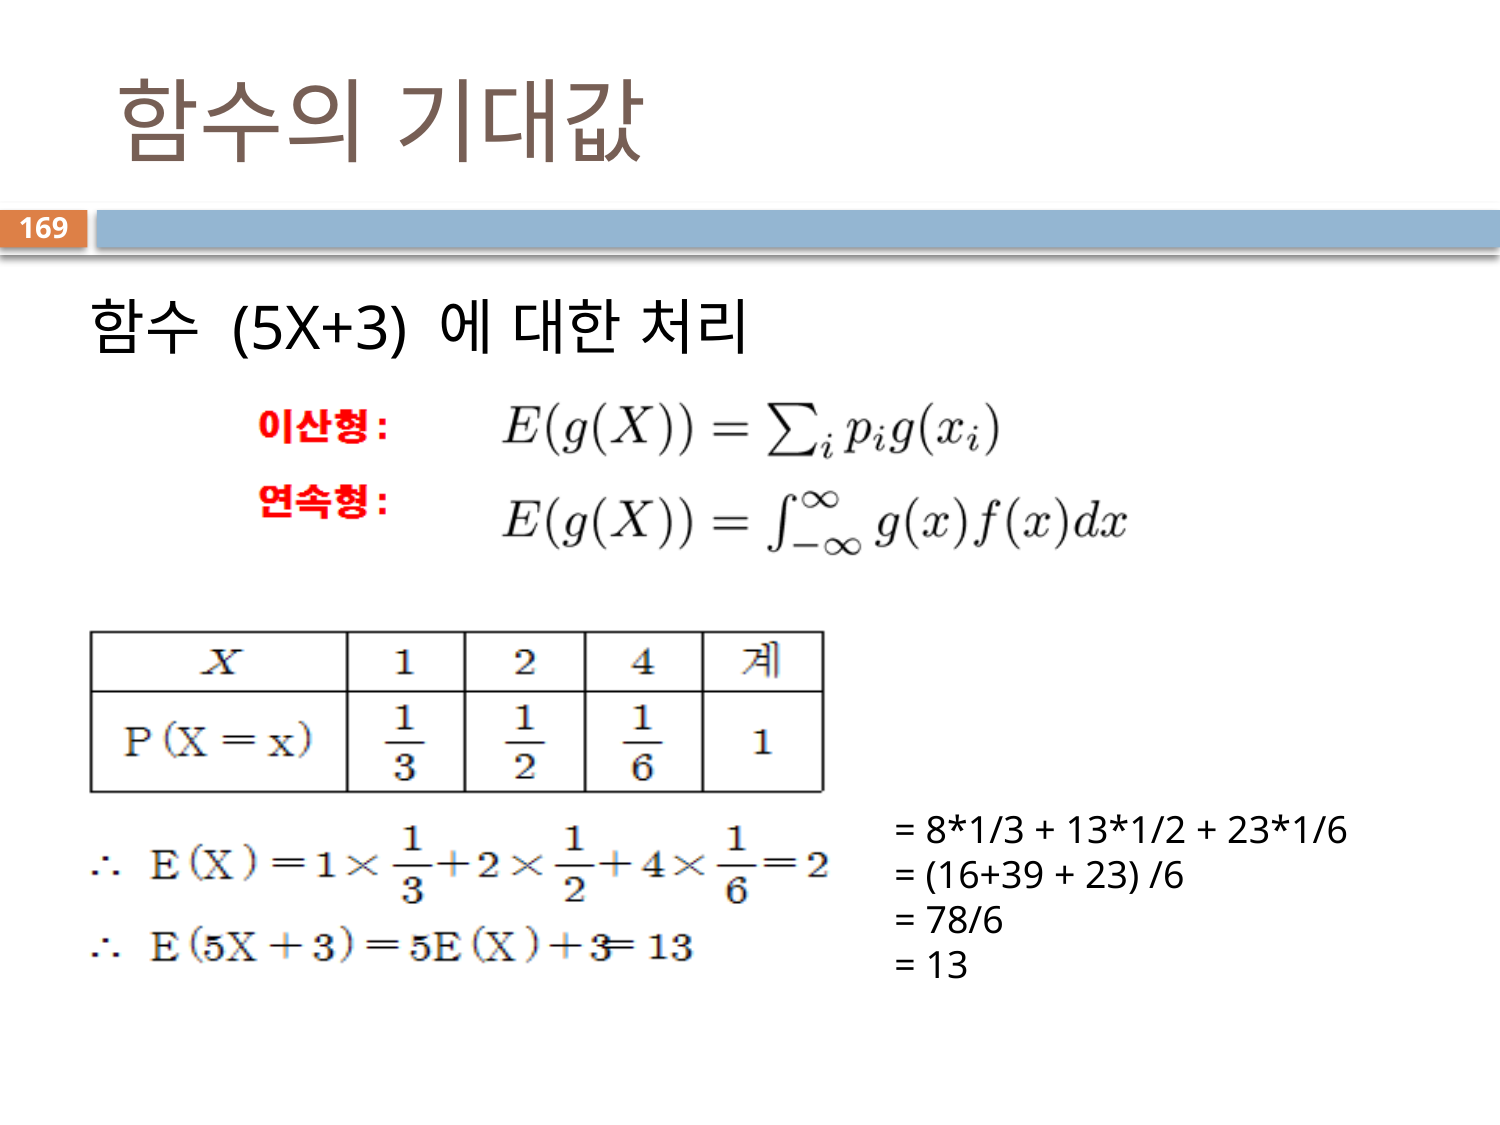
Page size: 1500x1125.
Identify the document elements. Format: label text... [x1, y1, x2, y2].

text_box = 8*1/3 + 13*1/2 + 23*1/6 = (16+39 + 23) /6 = 78/6 = 13 [883, 798, 1482, 994]
picture [241, 396, 1207, 585]
title 함수의 기대값 [100, 37, 1438, 200]
list 함수 (5X+3) 에 대한 처리 [75, 267, 1425, 551]
picture [88, 609, 881, 989]
slide_number 169 [0, 208, 88, 249]
